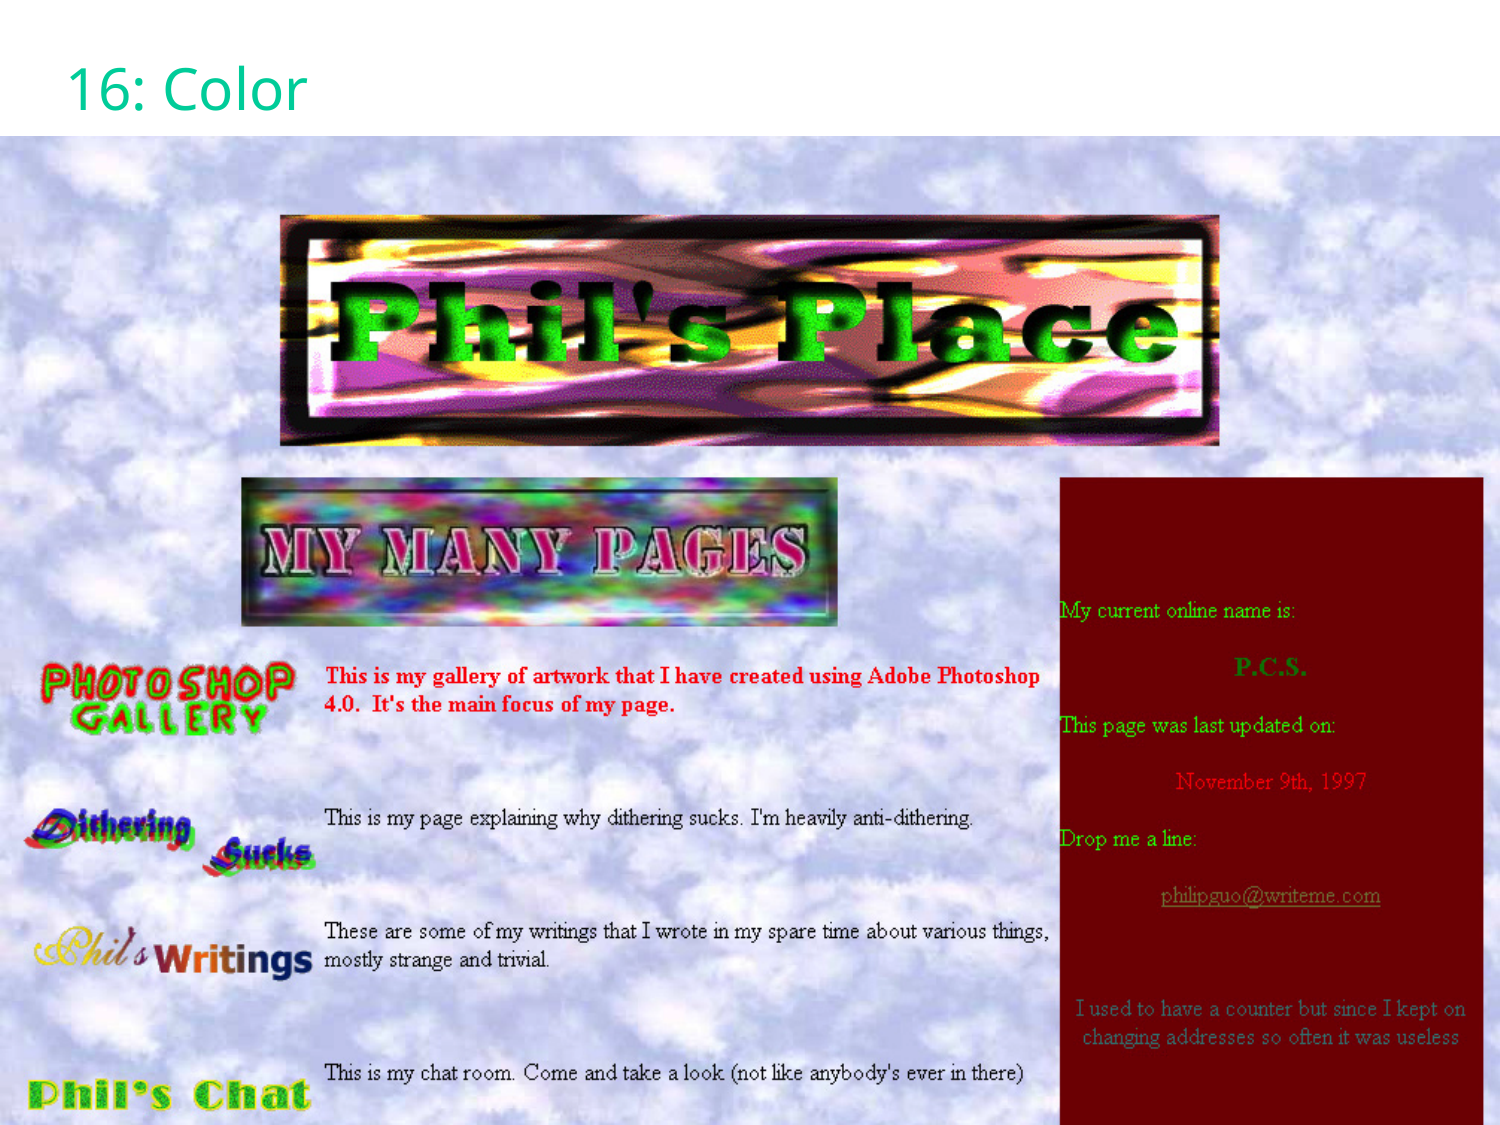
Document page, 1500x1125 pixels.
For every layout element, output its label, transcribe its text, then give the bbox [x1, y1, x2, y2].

picture [0, 136, 1500, 1125]
title 16: Color [49, 24, 1438, 134]
